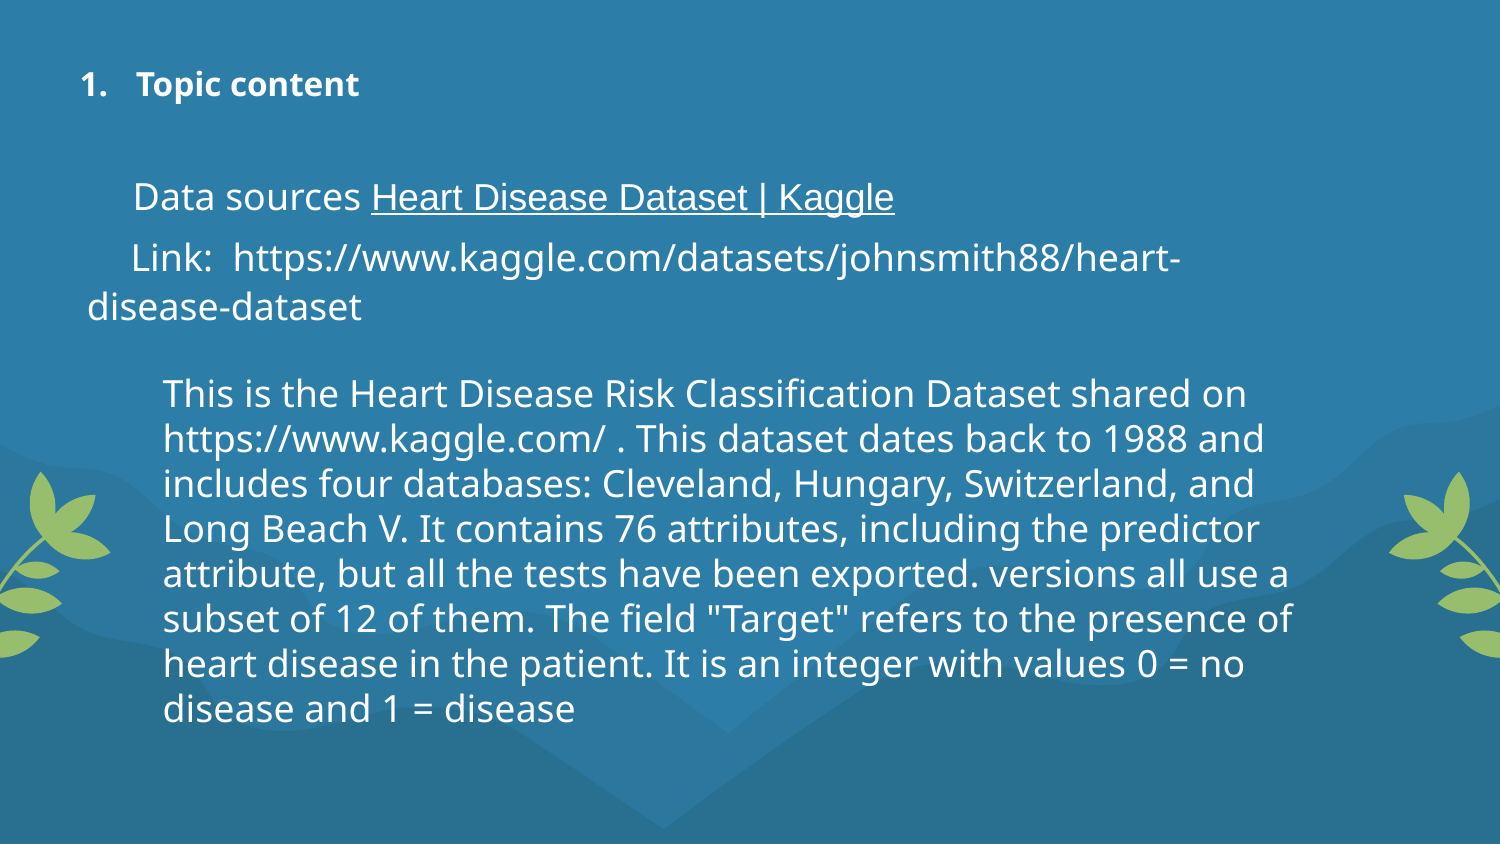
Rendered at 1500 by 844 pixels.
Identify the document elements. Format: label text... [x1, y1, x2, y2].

text_box Link: https://www.kaggle.com/datasets/johnsmith88/heart-disease-dataset [72, 223, 1291, 335]
text_box This is the Heart Disease Risk Classification Dataset shared on https://www.kaggle.com/ . This dataset dates back to 1988 and includes four databases: Cleveland, Hungary, Switzerland, and Long Beach V. It contains 76 attributes, including the predictor attribute, but all the tests have been exported. versions all use a subset of 12 of them. The field "Target" refers to the presence of heart disease in the patient. It is an integer with values ​​0 = no disease and 1 = disease [147, 362, 1354, 738]
text_box Topic content [64, 51, 650, 114]
text_box Data sources Heart Disease Dataset | Kaggle [74, 162, 1102, 223]
